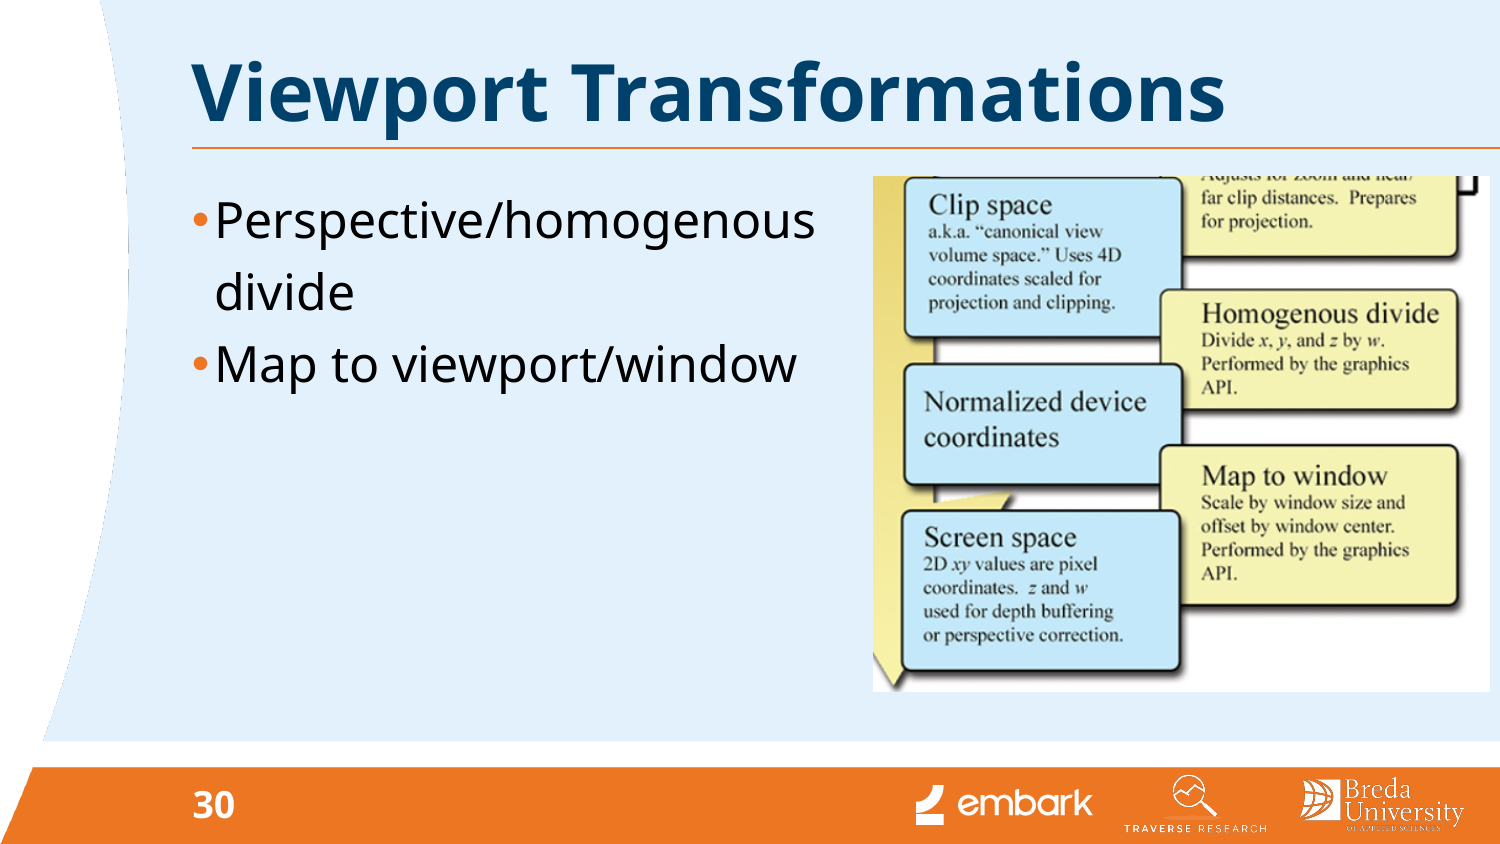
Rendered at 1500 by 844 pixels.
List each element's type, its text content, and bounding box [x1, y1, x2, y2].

slide_number 30 [177, 773, 351, 819]
title Viewport Transformations [191, 3, 1341, 138]
picture [0, 0, 1500, 844]
list Perspective/homogenous divide Map to viewport/window [191, 176, 873, 741]
